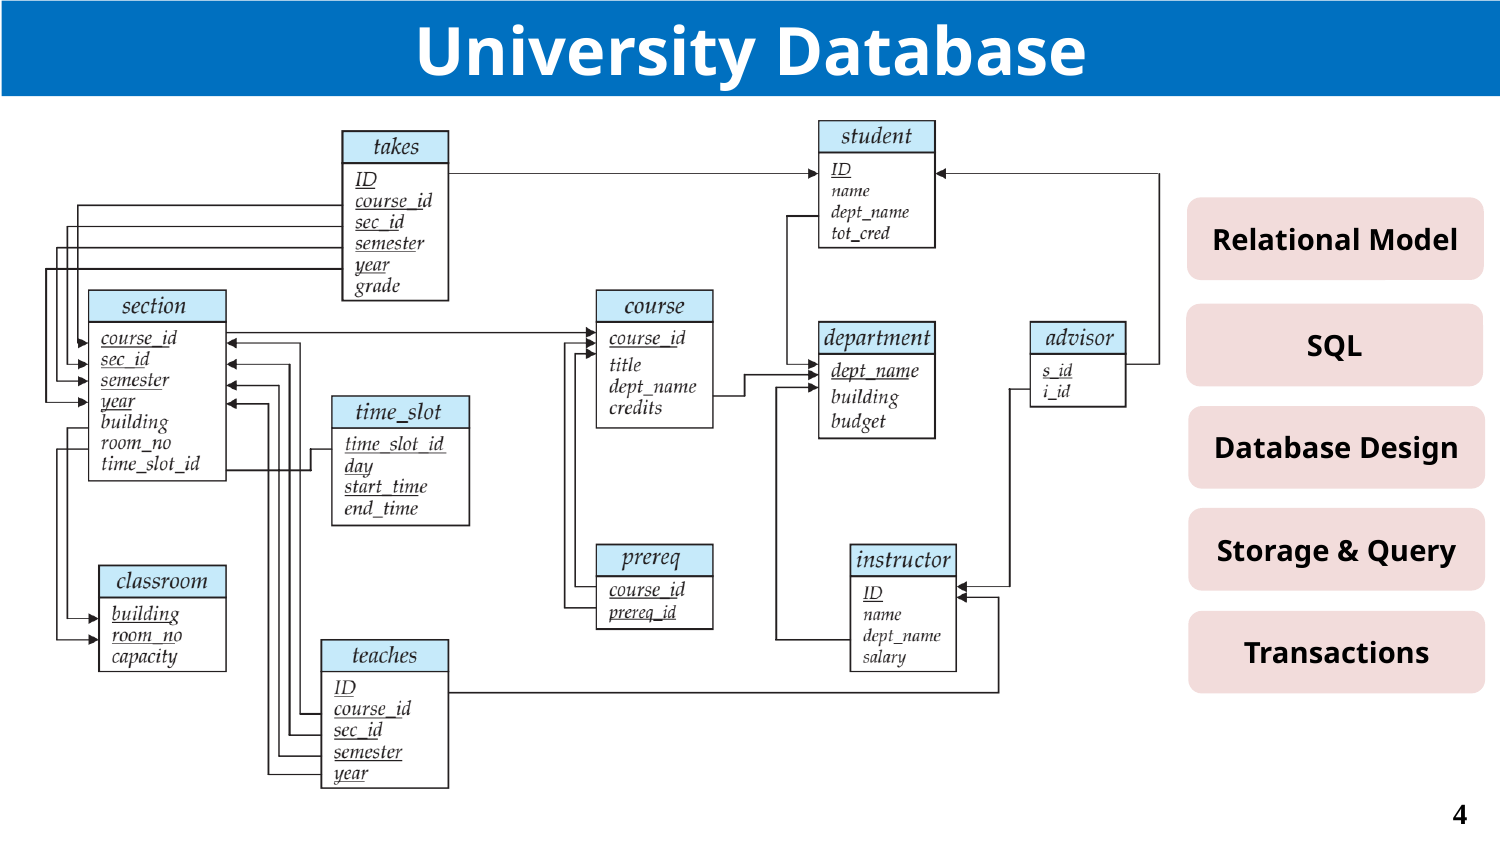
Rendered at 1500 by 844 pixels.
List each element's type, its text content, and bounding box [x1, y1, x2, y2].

text_box SQL [1184, 301, 1486, 389]
text_box Storage & Query [1186, 505, 1488, 593]
text_box Relational Model [1184, 195, 1486, 283]
text_box Transactions [1186, 608, 1488, 696]
title University Database [1, 0, 1500, 97]
text_box Database Design [1186, 403, 1488, 491]
picture [29, 114, 1174, 816]
